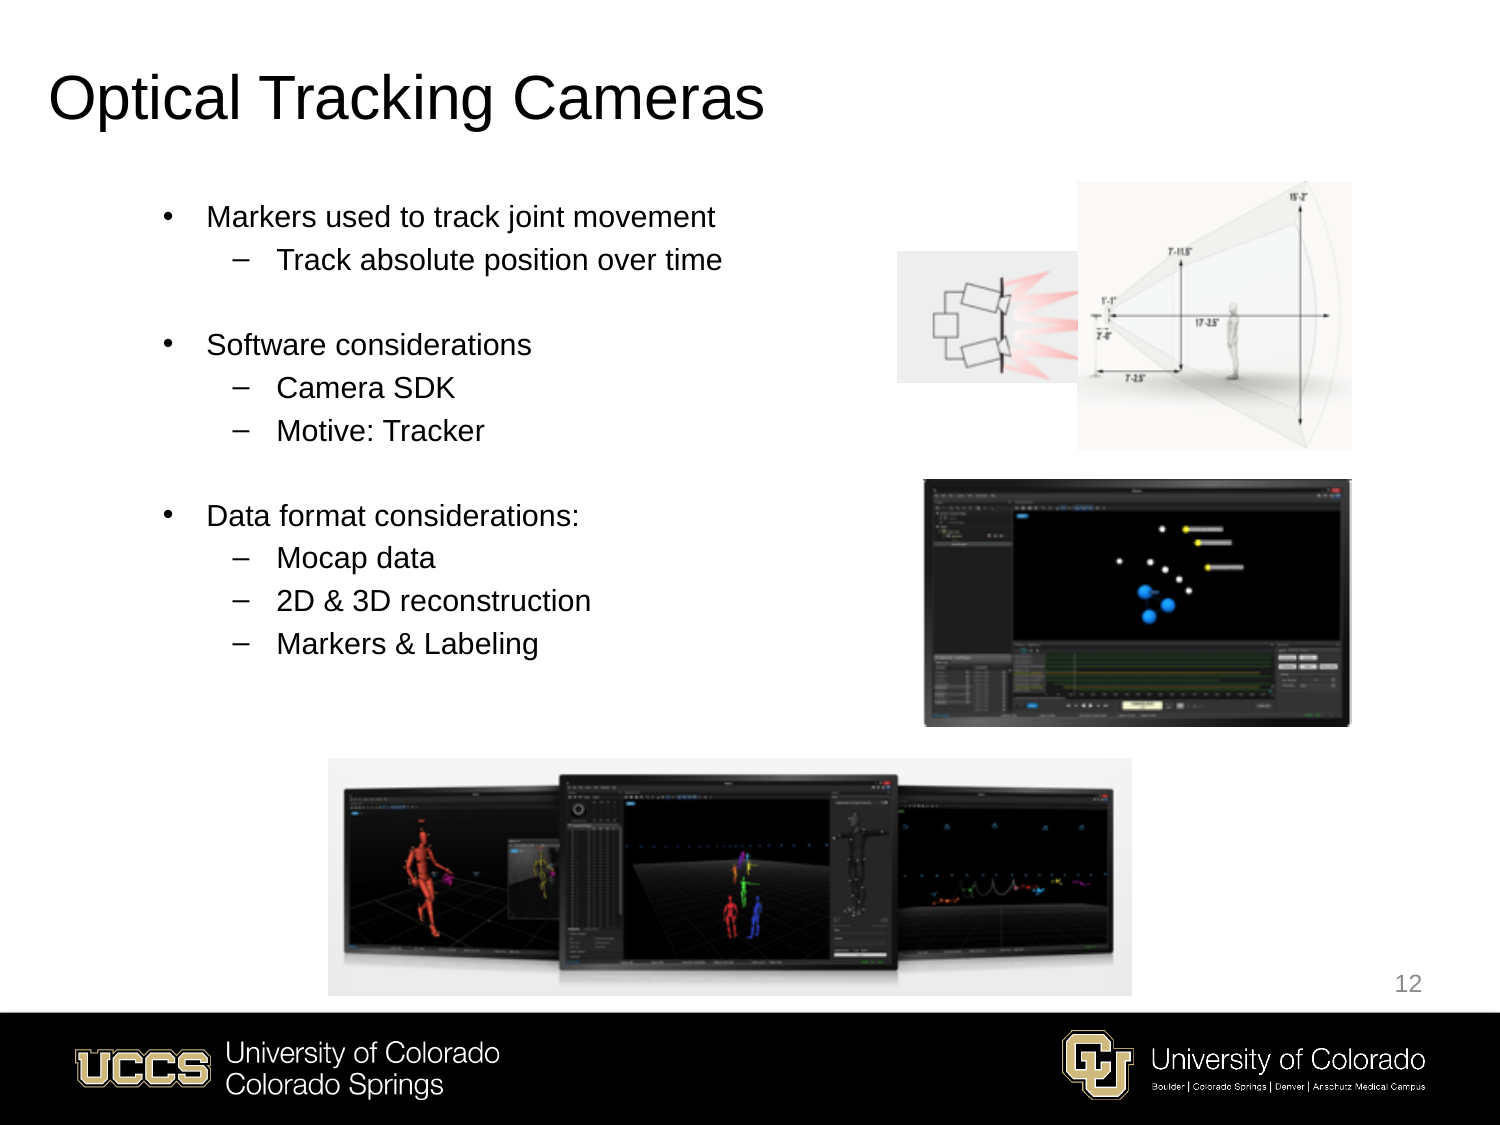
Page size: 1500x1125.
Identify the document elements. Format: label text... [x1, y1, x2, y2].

slide_number 12 [1087, 952, 1438, 1013]
picture [1062, 1030, 1425, 1100]
picture [75, 1041, 499, 1100]
text_box Markers used to track joint movement Track absolute position over time Software considerations Camera SDK Motive: Tracker Data format considerations: Mocap data 2D & 3D reconstruction Markers & Labeling [147, 189, 871, 669]
title Optical Tracking Cameras [33, 0, 845, 189]
picture [897, 181, 1352, 453]
picture [923, 478, 1353, 727]
picture [328, 758, 1132, 996]
